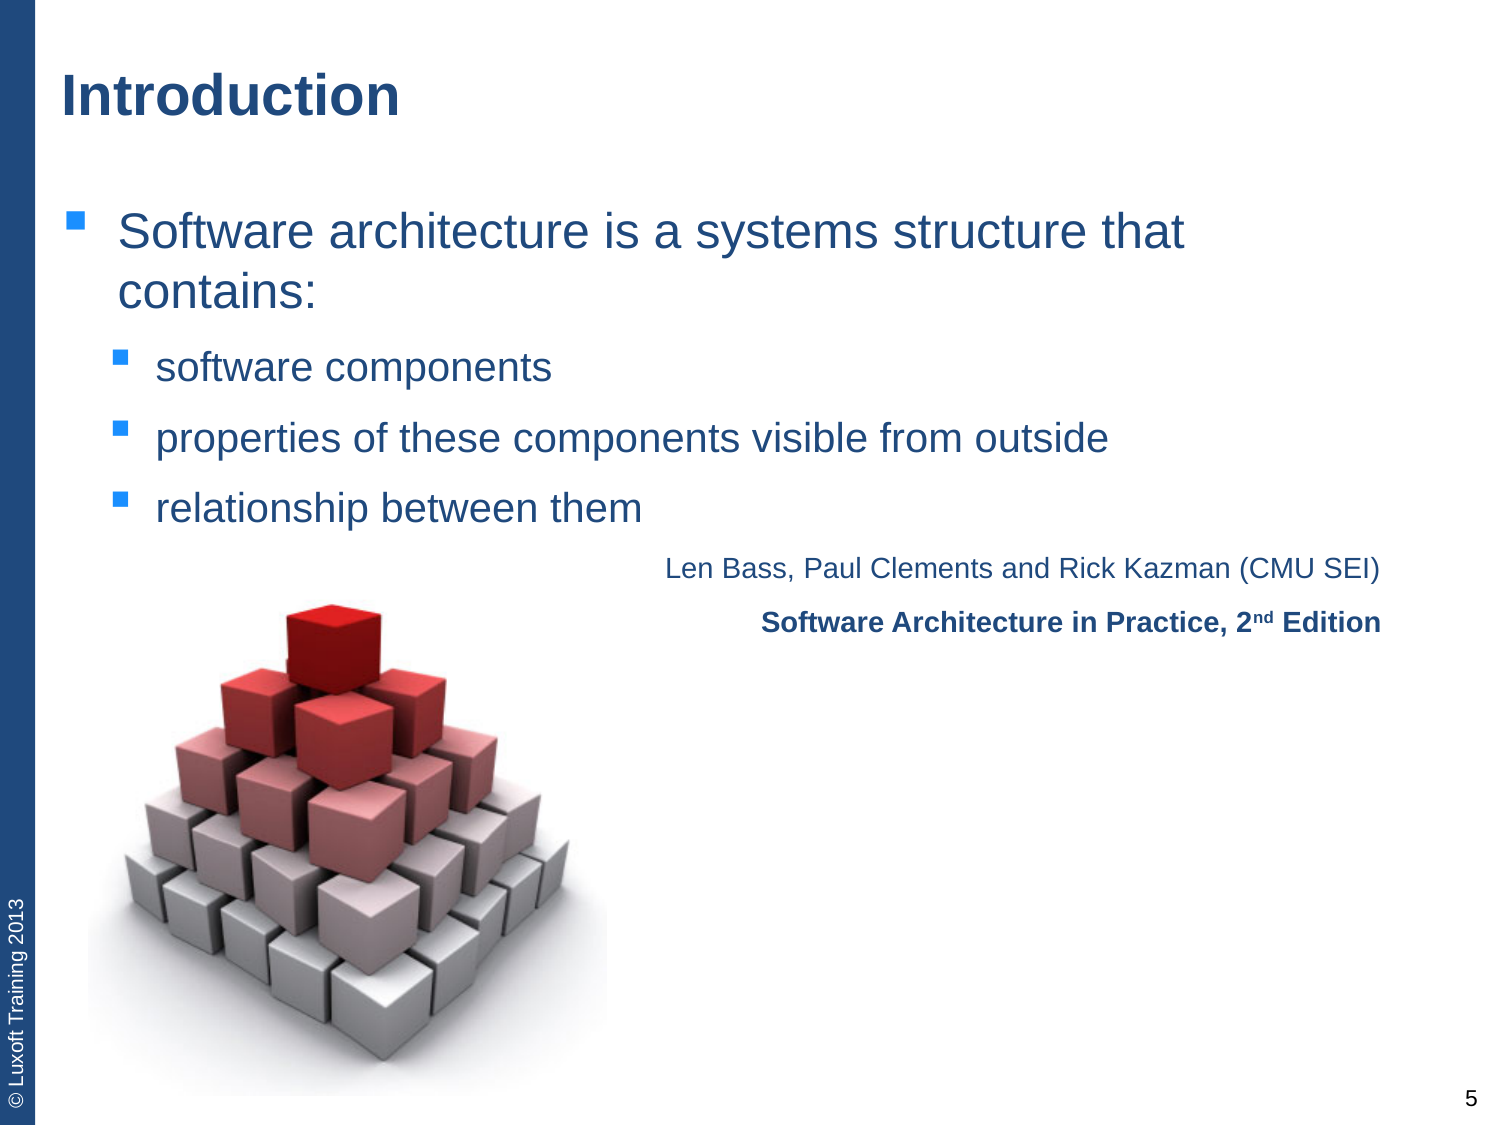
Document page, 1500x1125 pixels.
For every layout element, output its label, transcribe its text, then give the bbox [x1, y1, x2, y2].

picture [88, 576, 608, 1096]
list Software architecture is a systems structure that contains: software components properties of these components visible from outside relationship between them Len Bass, Paul Clements and Rick Kazman (CMU SEI) Software Architecture in Practice, 2nd Edition [46, 191, 1397, 907]
title Introduction [46, 20, 1397, 165]
